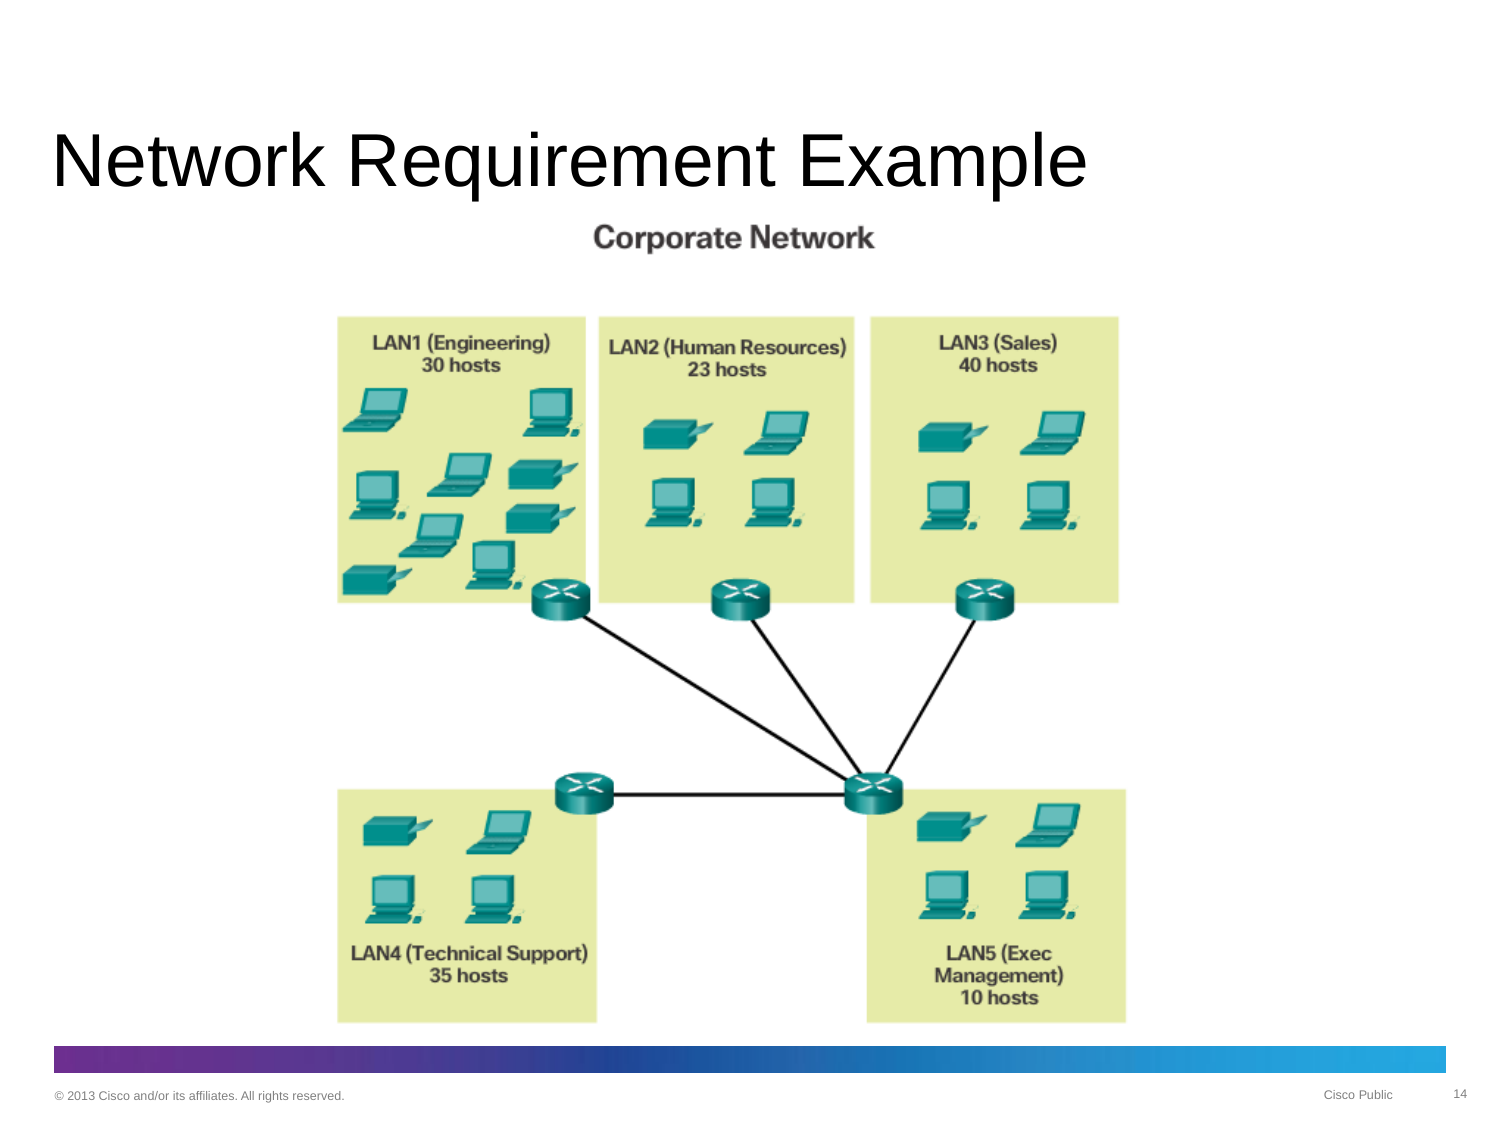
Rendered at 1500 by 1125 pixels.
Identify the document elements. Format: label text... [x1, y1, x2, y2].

picture [54, 1046, 1446, 1073]
title Network Requirement Example [37, 70, 1447, 209]
picture [305, 219, 1195, 1044]
